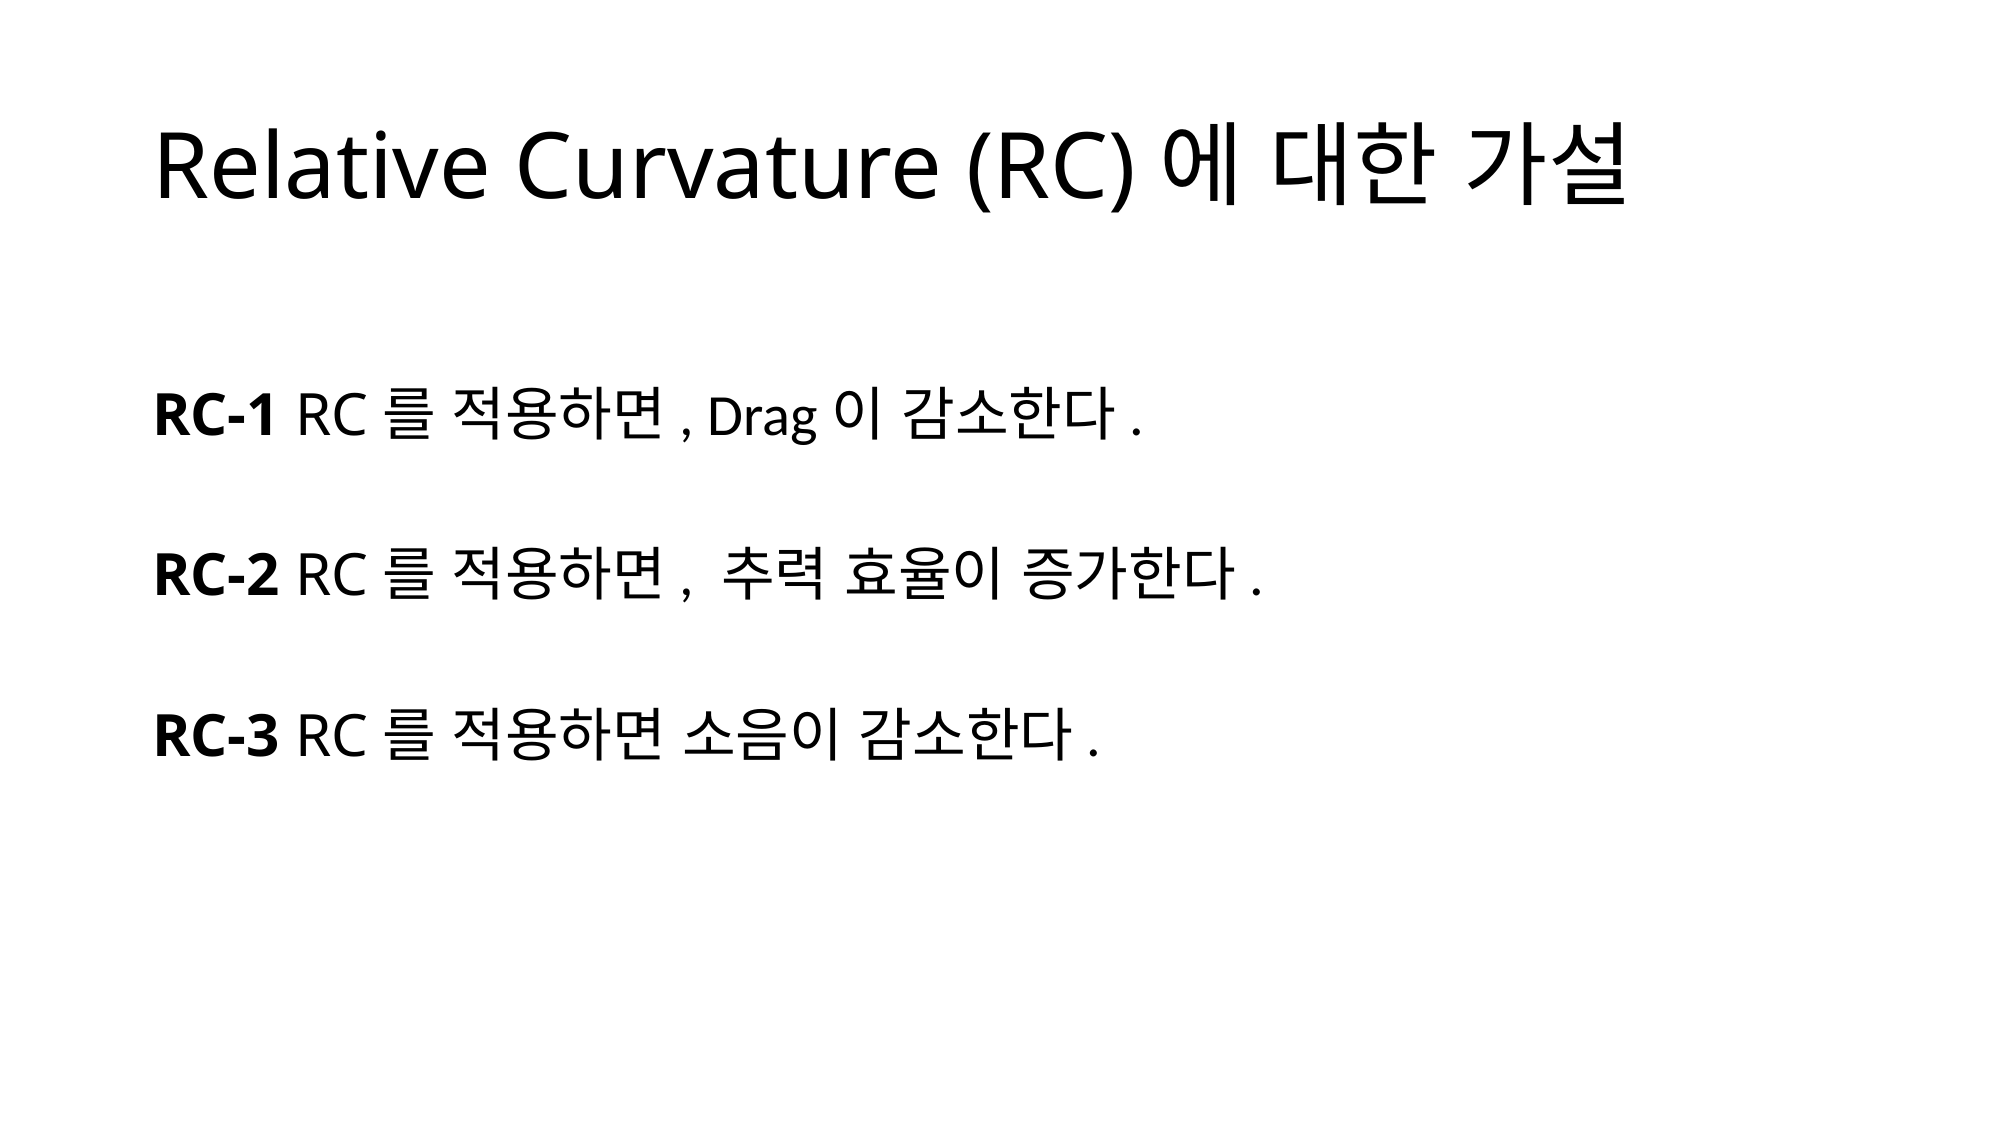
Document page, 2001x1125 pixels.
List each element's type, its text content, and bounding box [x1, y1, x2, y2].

list RC-1 RC를 적용하면, Drag이 감소한다. RC-2 RC를 적용하면, 추력 효율이 증가한다. RC-3 RC를 적용하면 소음이 감소한다. [137, 299, 1863, 1014]
title Relative Curvature (RC)에 대한 가설 [137, 59, 1863, 278]
